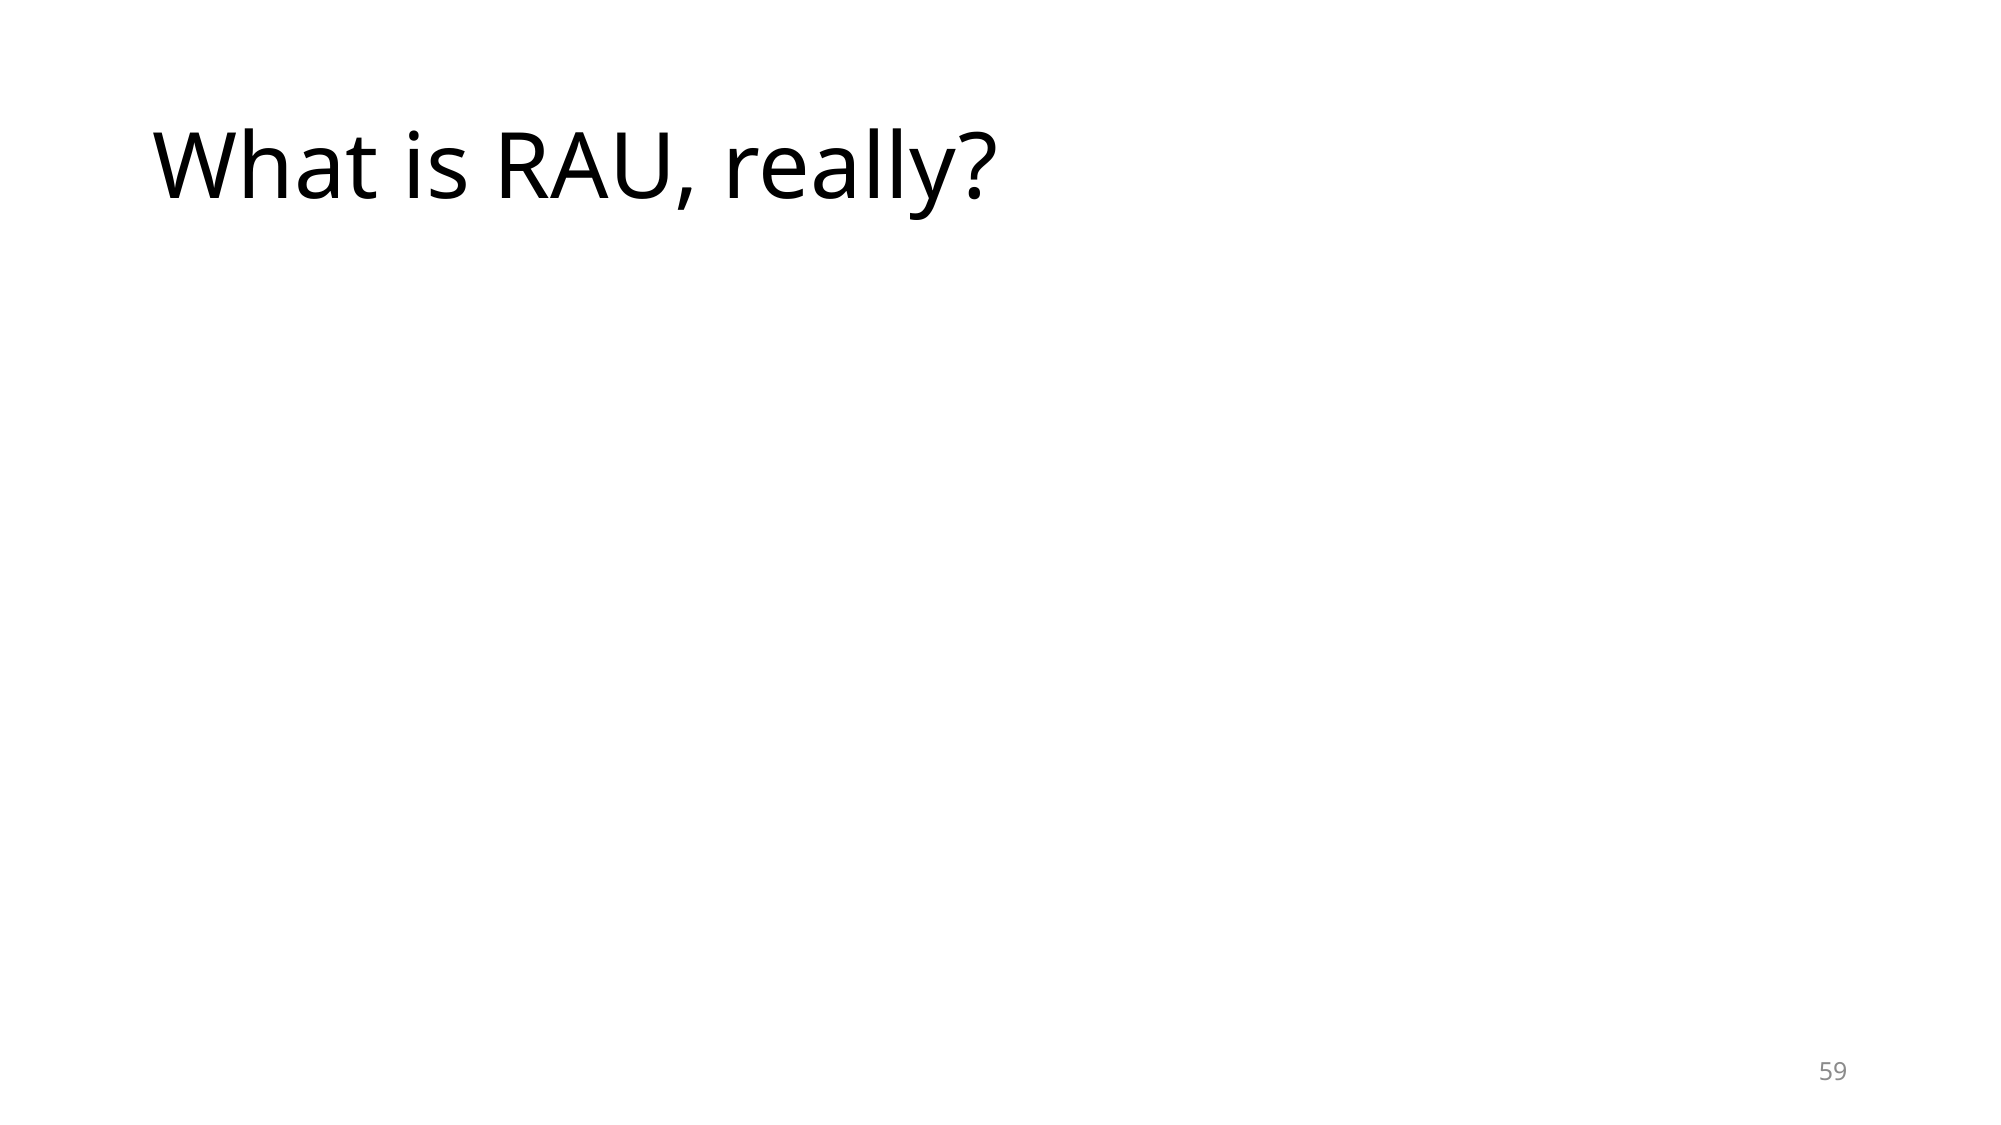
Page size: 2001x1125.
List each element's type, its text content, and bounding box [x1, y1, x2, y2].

slide_number 59 [1412, 1042, 1863, 1103]
title What is RAU, really? [137, 59, 1863, 278]
